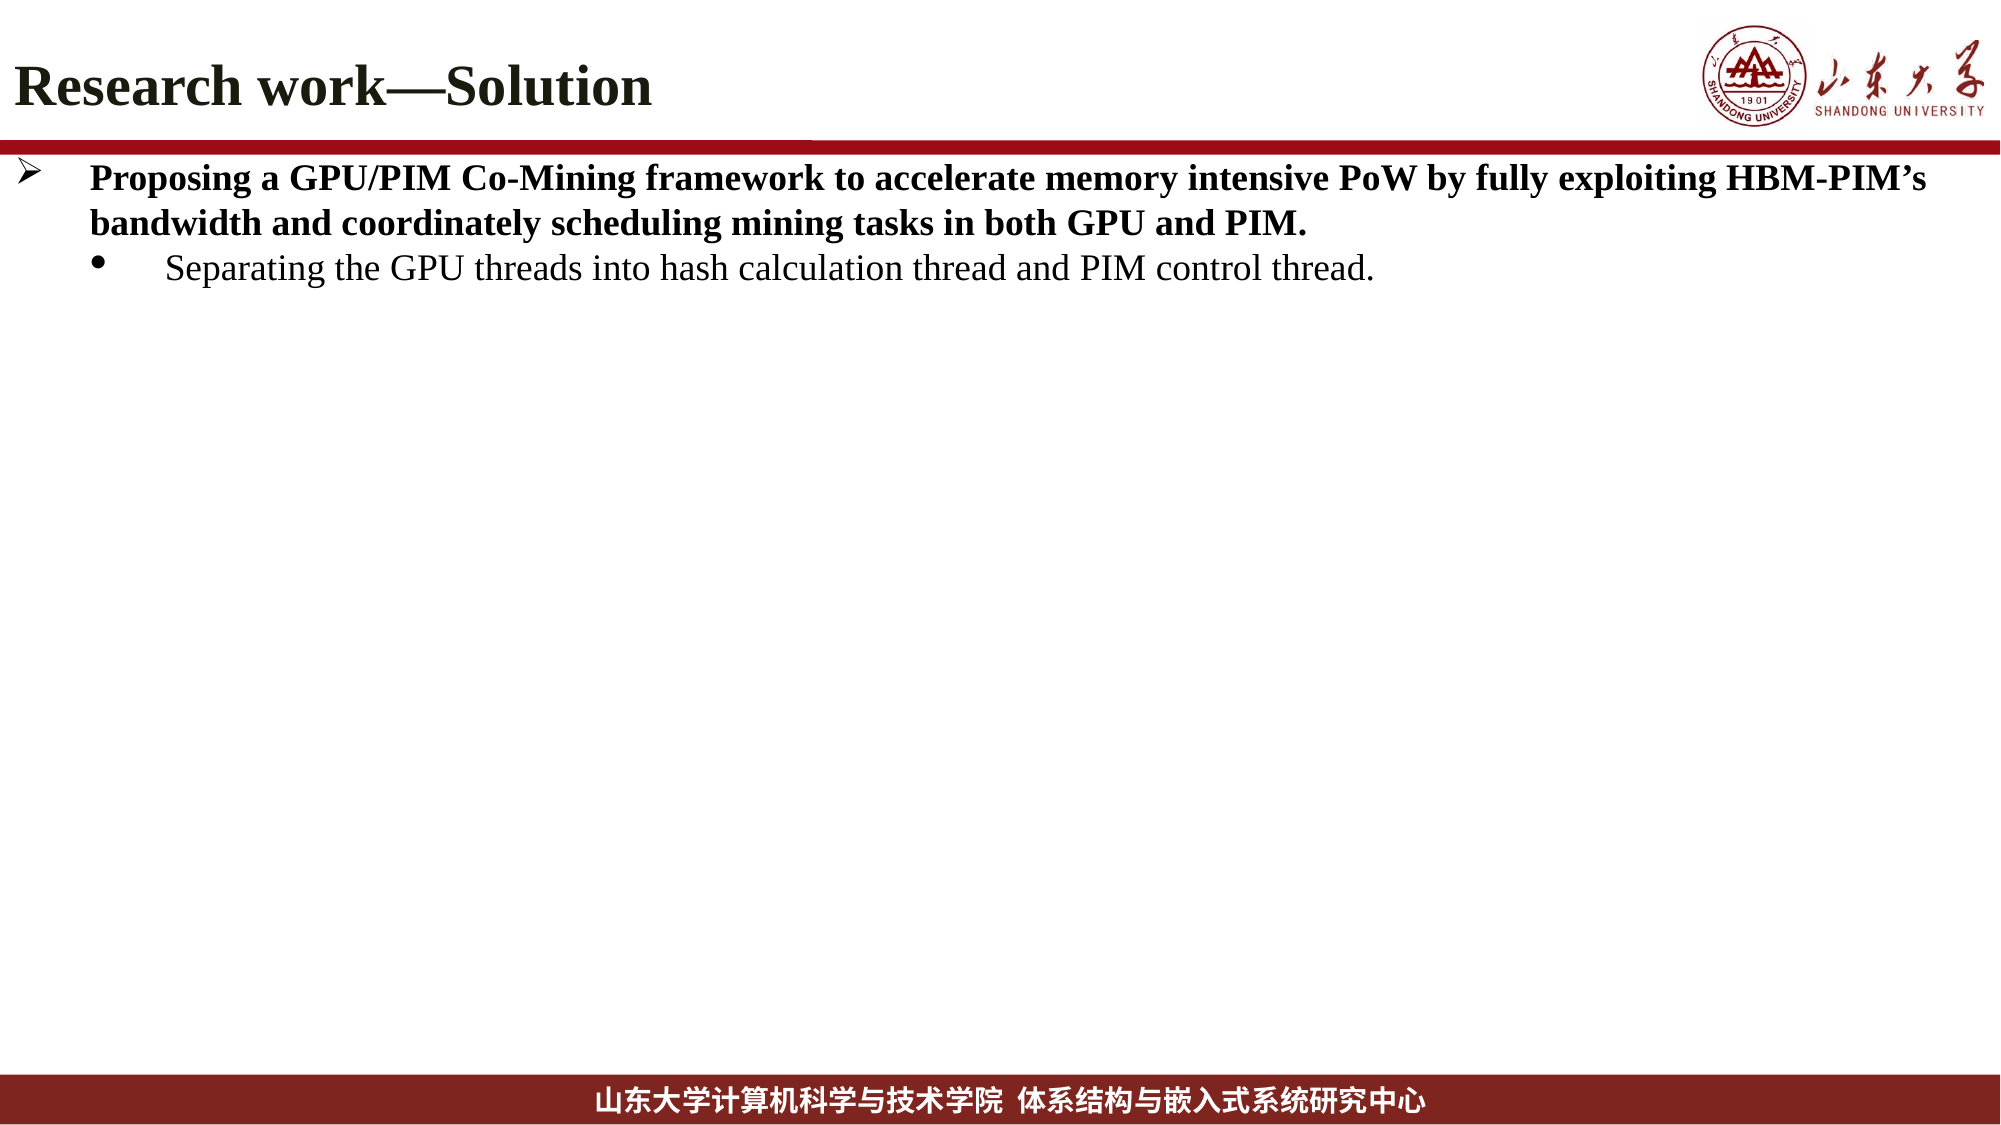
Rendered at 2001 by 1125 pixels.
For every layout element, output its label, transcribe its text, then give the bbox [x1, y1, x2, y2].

title Research work—Solution [0, 48, 1575, 145]
text_box Proposing a GPU/PIM Co-Mining framework to accelerate memory intensive PoW by fully exploiting HBM-PIM’s bandwidth and coordinately scheduling mining tasks in both GPU and PIM. Separating the GPU threads into hash calculation thread and PIM control thread. [0, 145, 2000, 341]
picture [1698, 21, 1985, 130]
